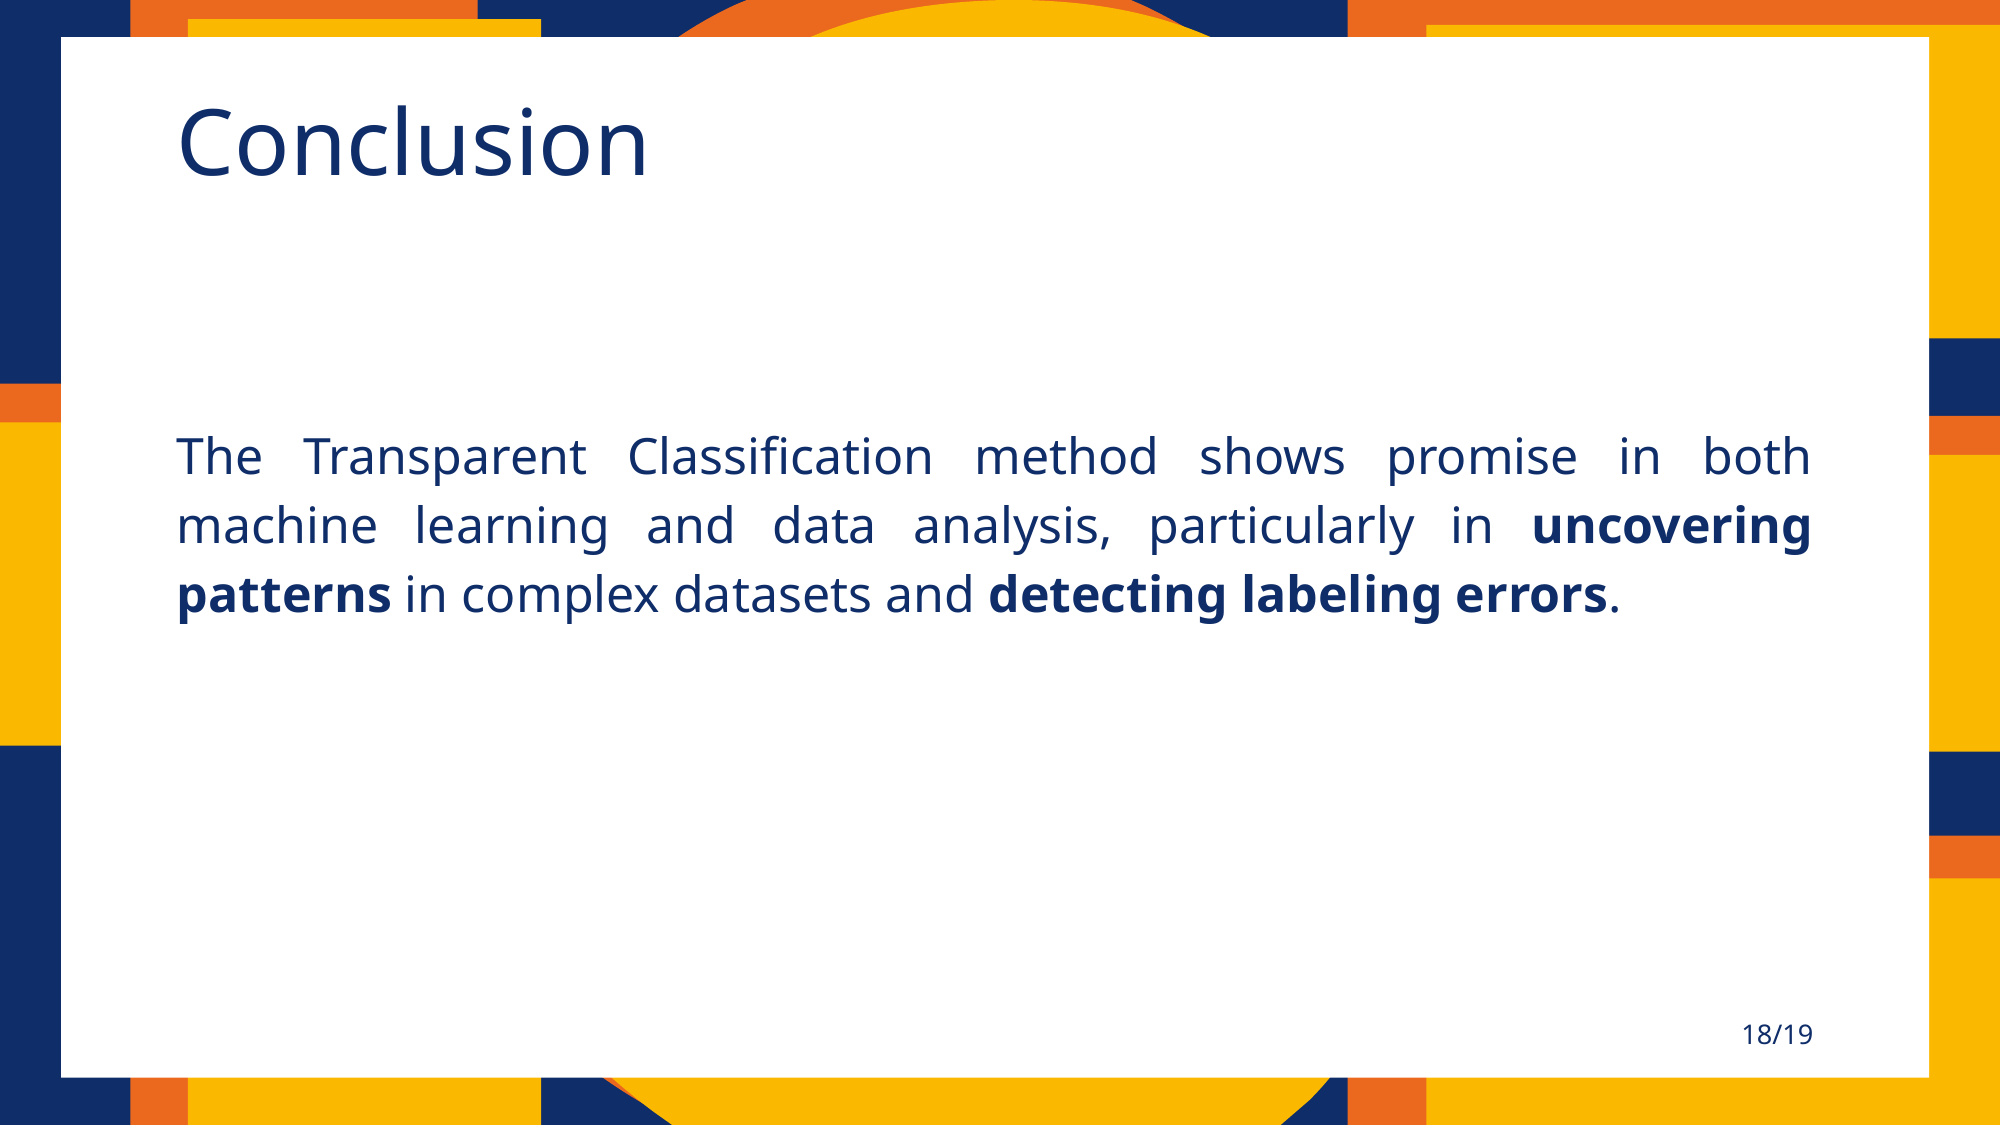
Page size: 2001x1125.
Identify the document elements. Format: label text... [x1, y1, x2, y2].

slide_number 18/19 [1619, 1005, 1829, 1066]
title Conclusion [161, 37, 1829, 255]
list The Transparent Classification method shows promise in both machine learning and data analysis, particularly in uncovering patterns in complex datasets and detecting labeling errors. [161, 279, 1829, 994]
